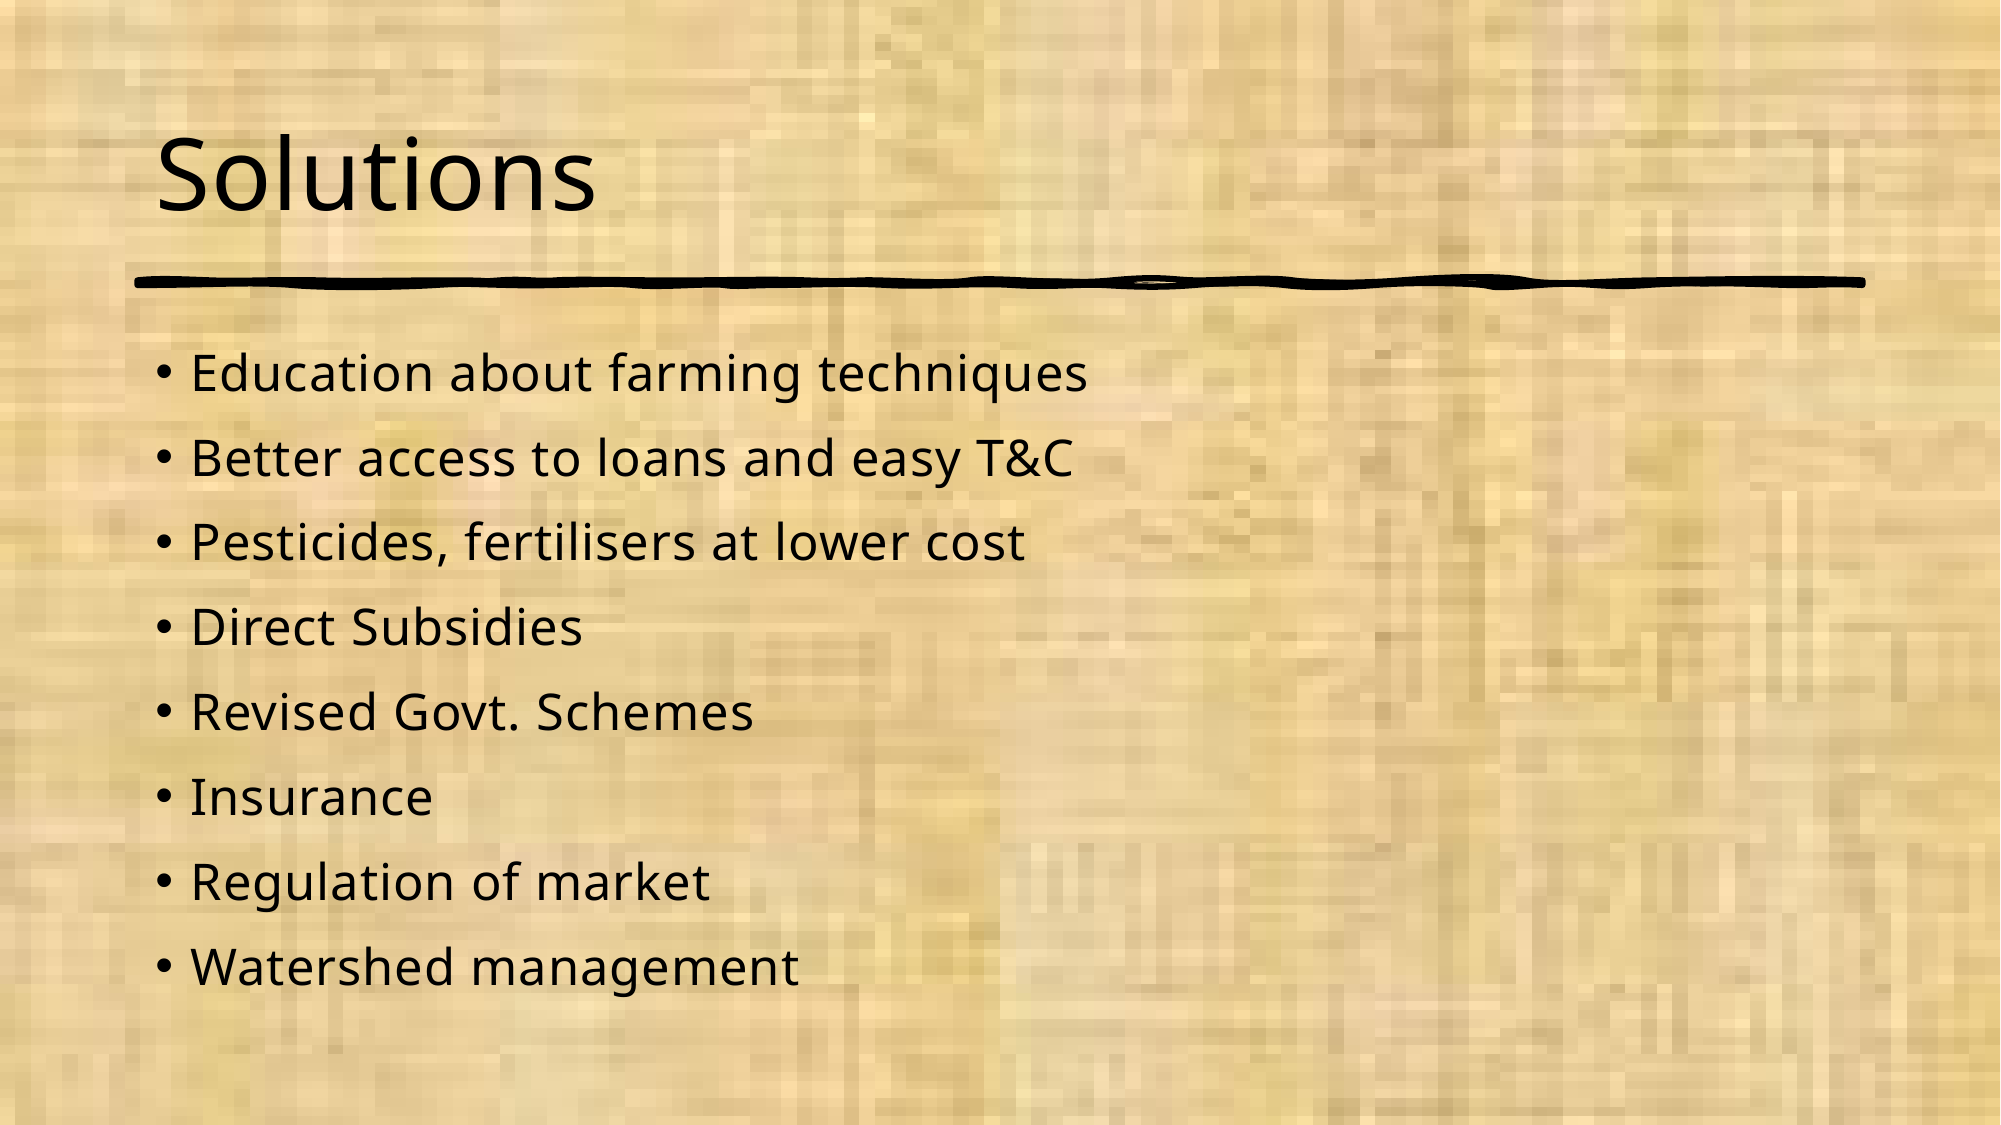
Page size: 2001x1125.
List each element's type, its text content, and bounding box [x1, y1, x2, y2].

list Education about farming techniques Better access to loans and easy T&C Pesticides, fertilisers at lower cost Direct Subsidies Revised Govt. Schemes Insurance Regulation of market Watershed management [137, 316, 1863, 1014]
title Solutions [137, 59, 1863, 278]
picture [0, 0, 2001, 1125]
